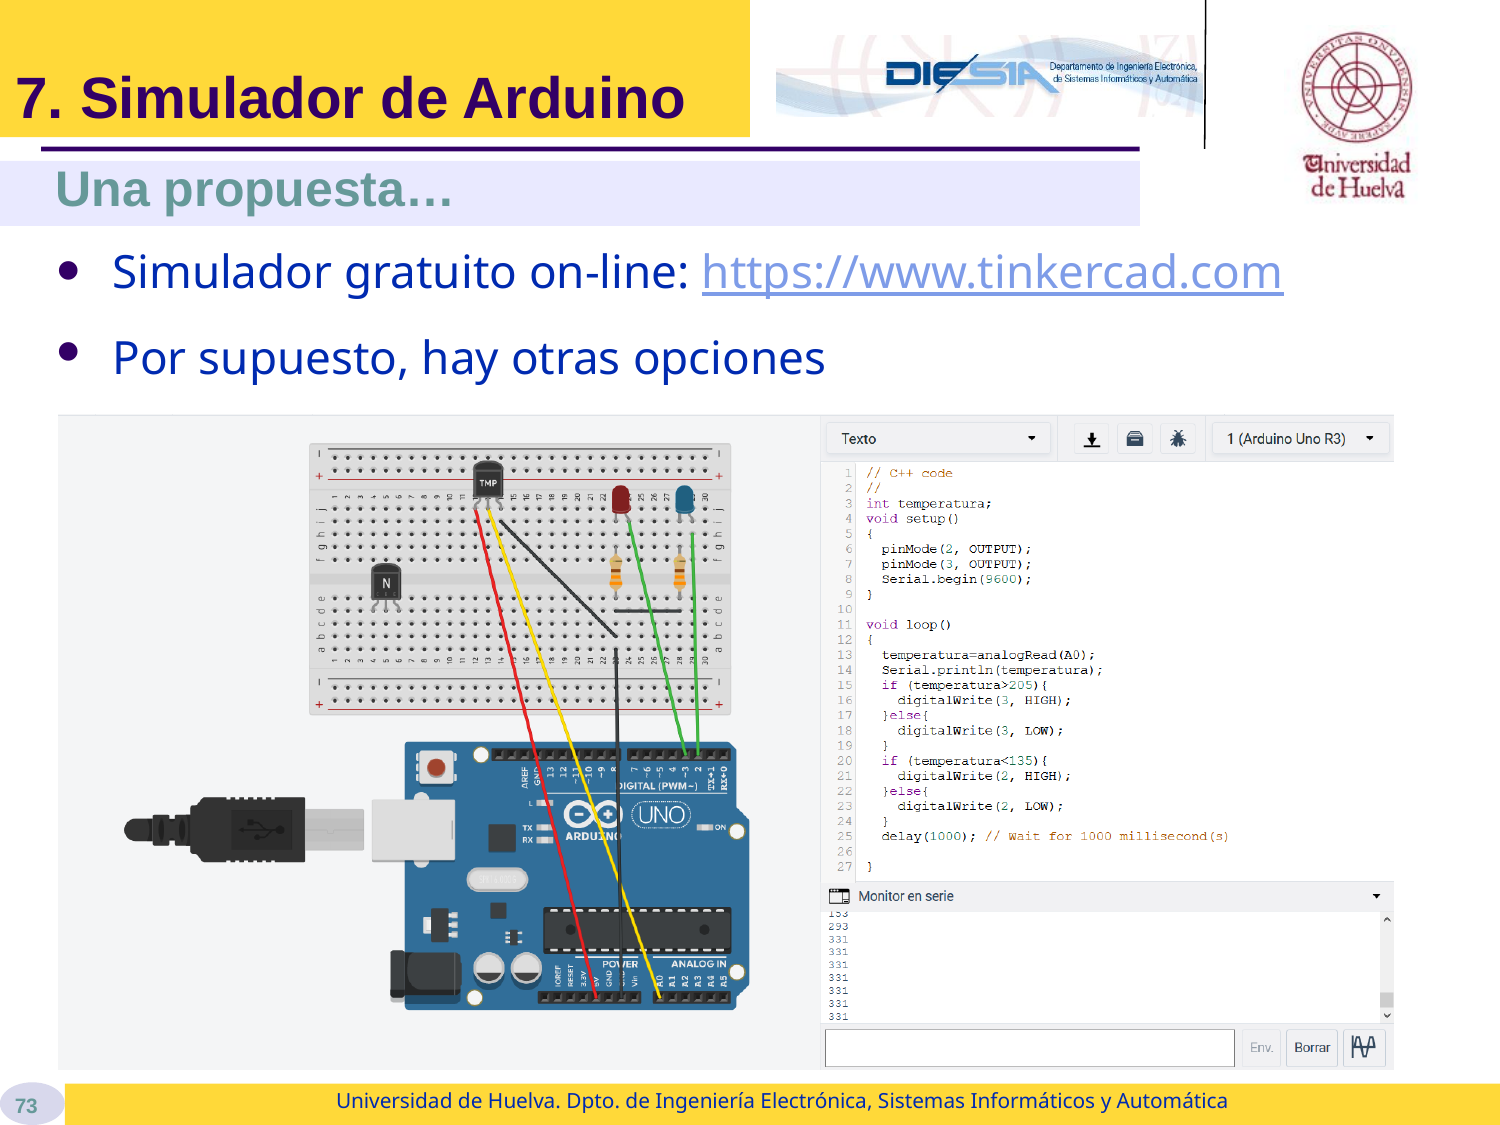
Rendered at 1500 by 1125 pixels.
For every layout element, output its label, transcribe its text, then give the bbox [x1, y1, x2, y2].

list Simulador gratuito on-line: https://www.tinkercad.com Por supuesto, hay otras opciones [41, 235, 1454, 1032]
picture [1284, 25, 1429, 205]
picture [58, 414, 1394, 1070]
title 7. Simulador de Arduino [0, 0, 750, 138]
text_box Una propuesta… [41, 148, 1412, 224]
picture [776, 35, 1203, 117]
